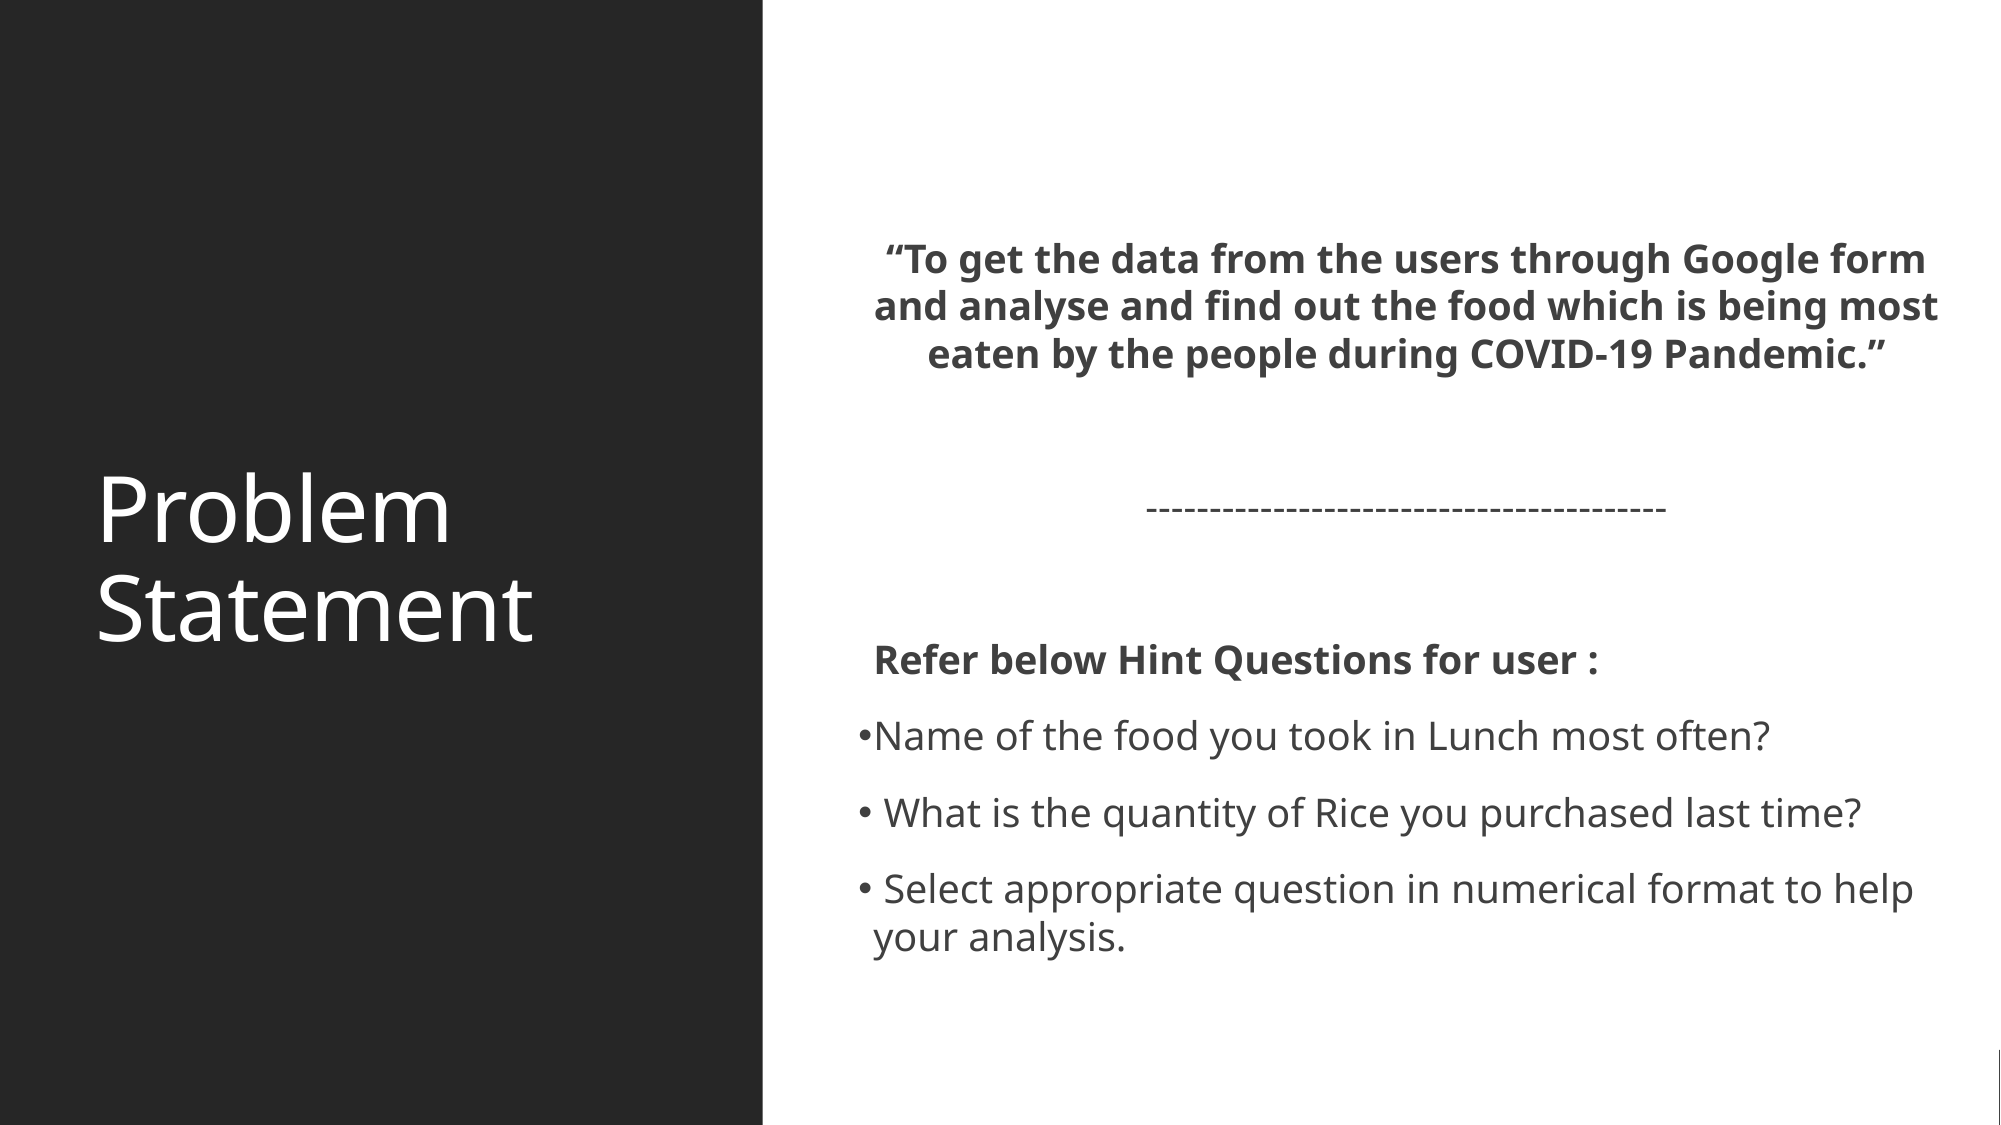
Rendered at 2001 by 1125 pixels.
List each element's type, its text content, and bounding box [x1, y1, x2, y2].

list “To get the data from the users through Google form and analyse and find out the food which is being most eaten by the people during COVID-19 Pandemic.” ----------------------------------------- Refer below Hint Questions for user : Name of the food you took in Lunch most often? What is the quantity of Rice you purchased last time? Select appropriate question in numerical format to help your analysis. [858, 48, 1941, 1068]
text_box [0, 0, 764, 1125]
text_box [764, 0, 2000, 1125]
title Problem Statement [80, 99, 679, 1026]
